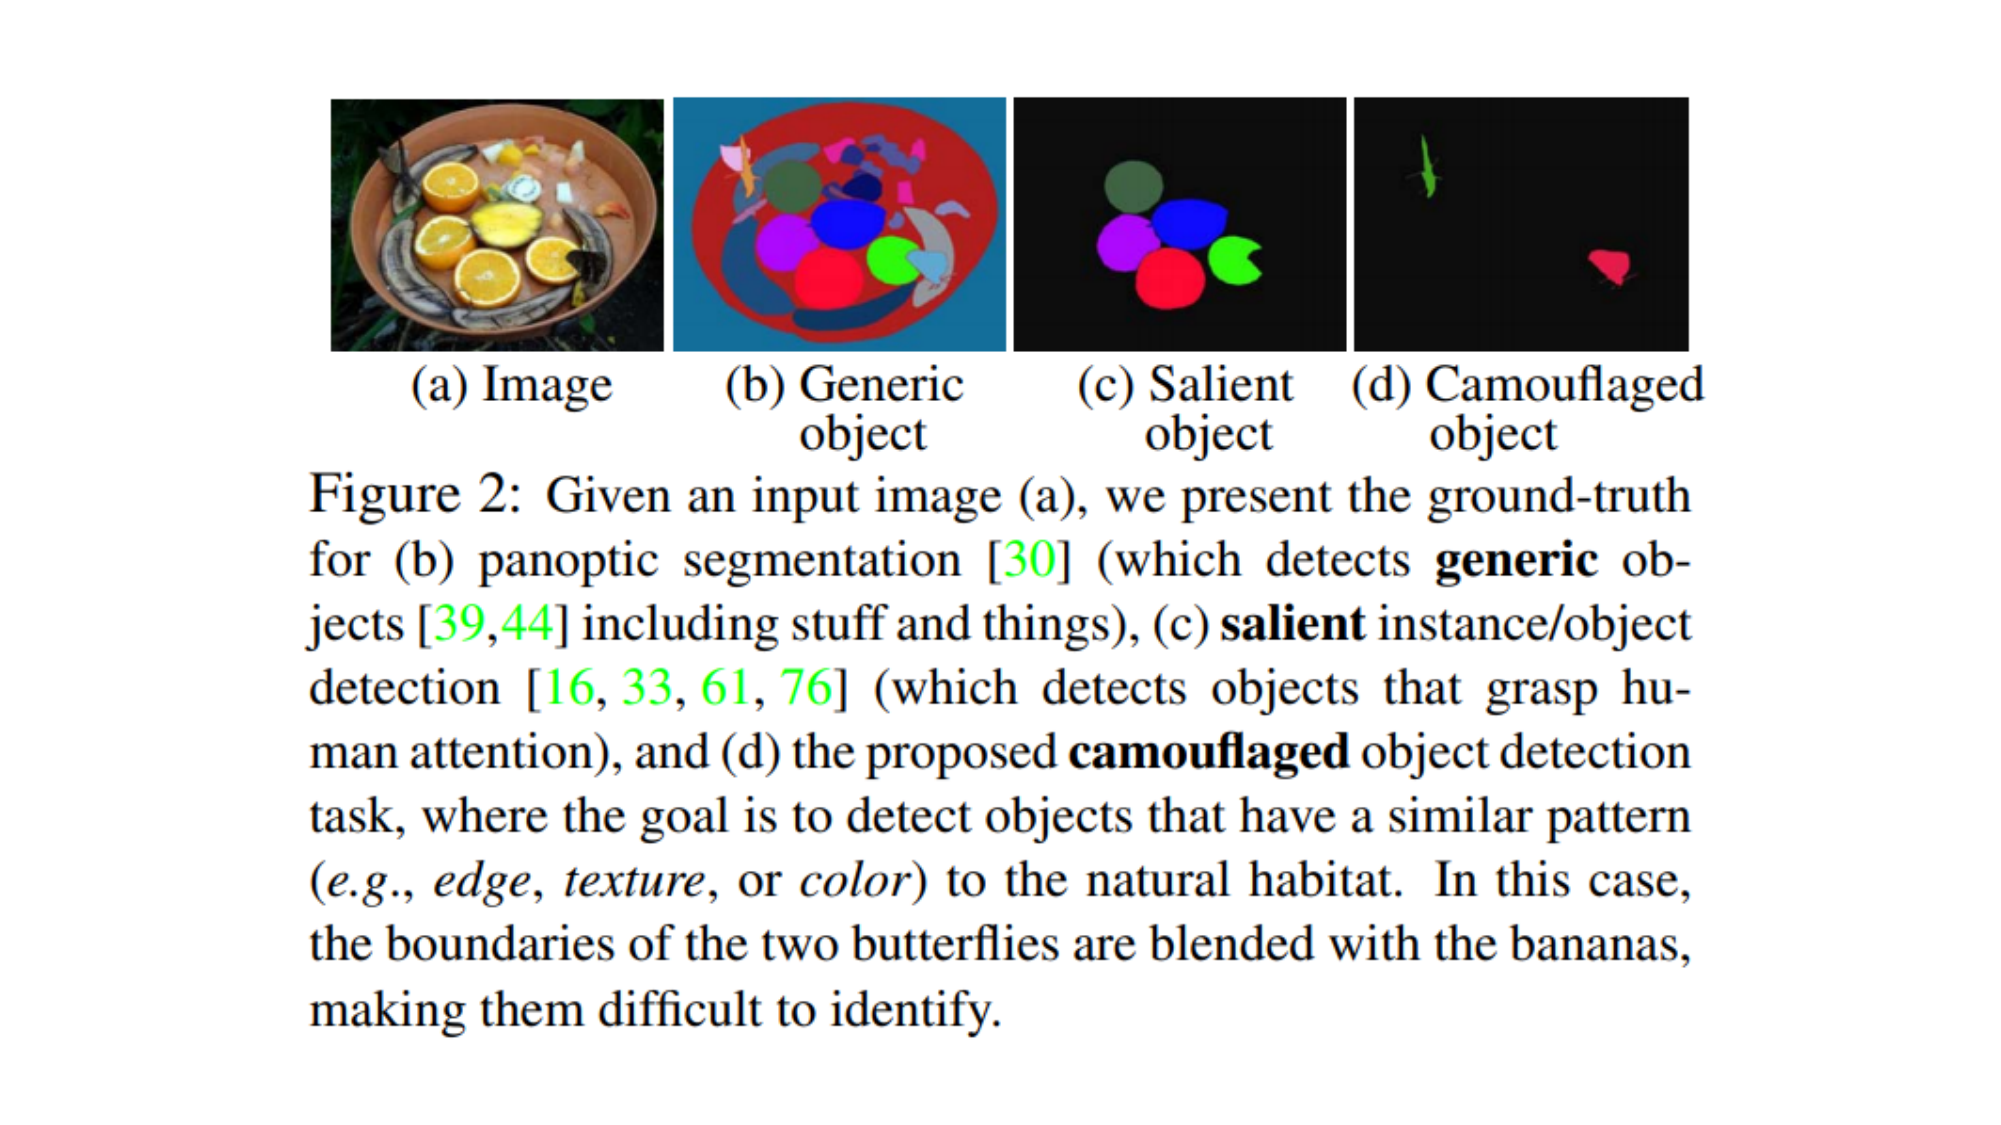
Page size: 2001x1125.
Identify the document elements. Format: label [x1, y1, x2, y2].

picture [290, 77, 1710, 1047]
